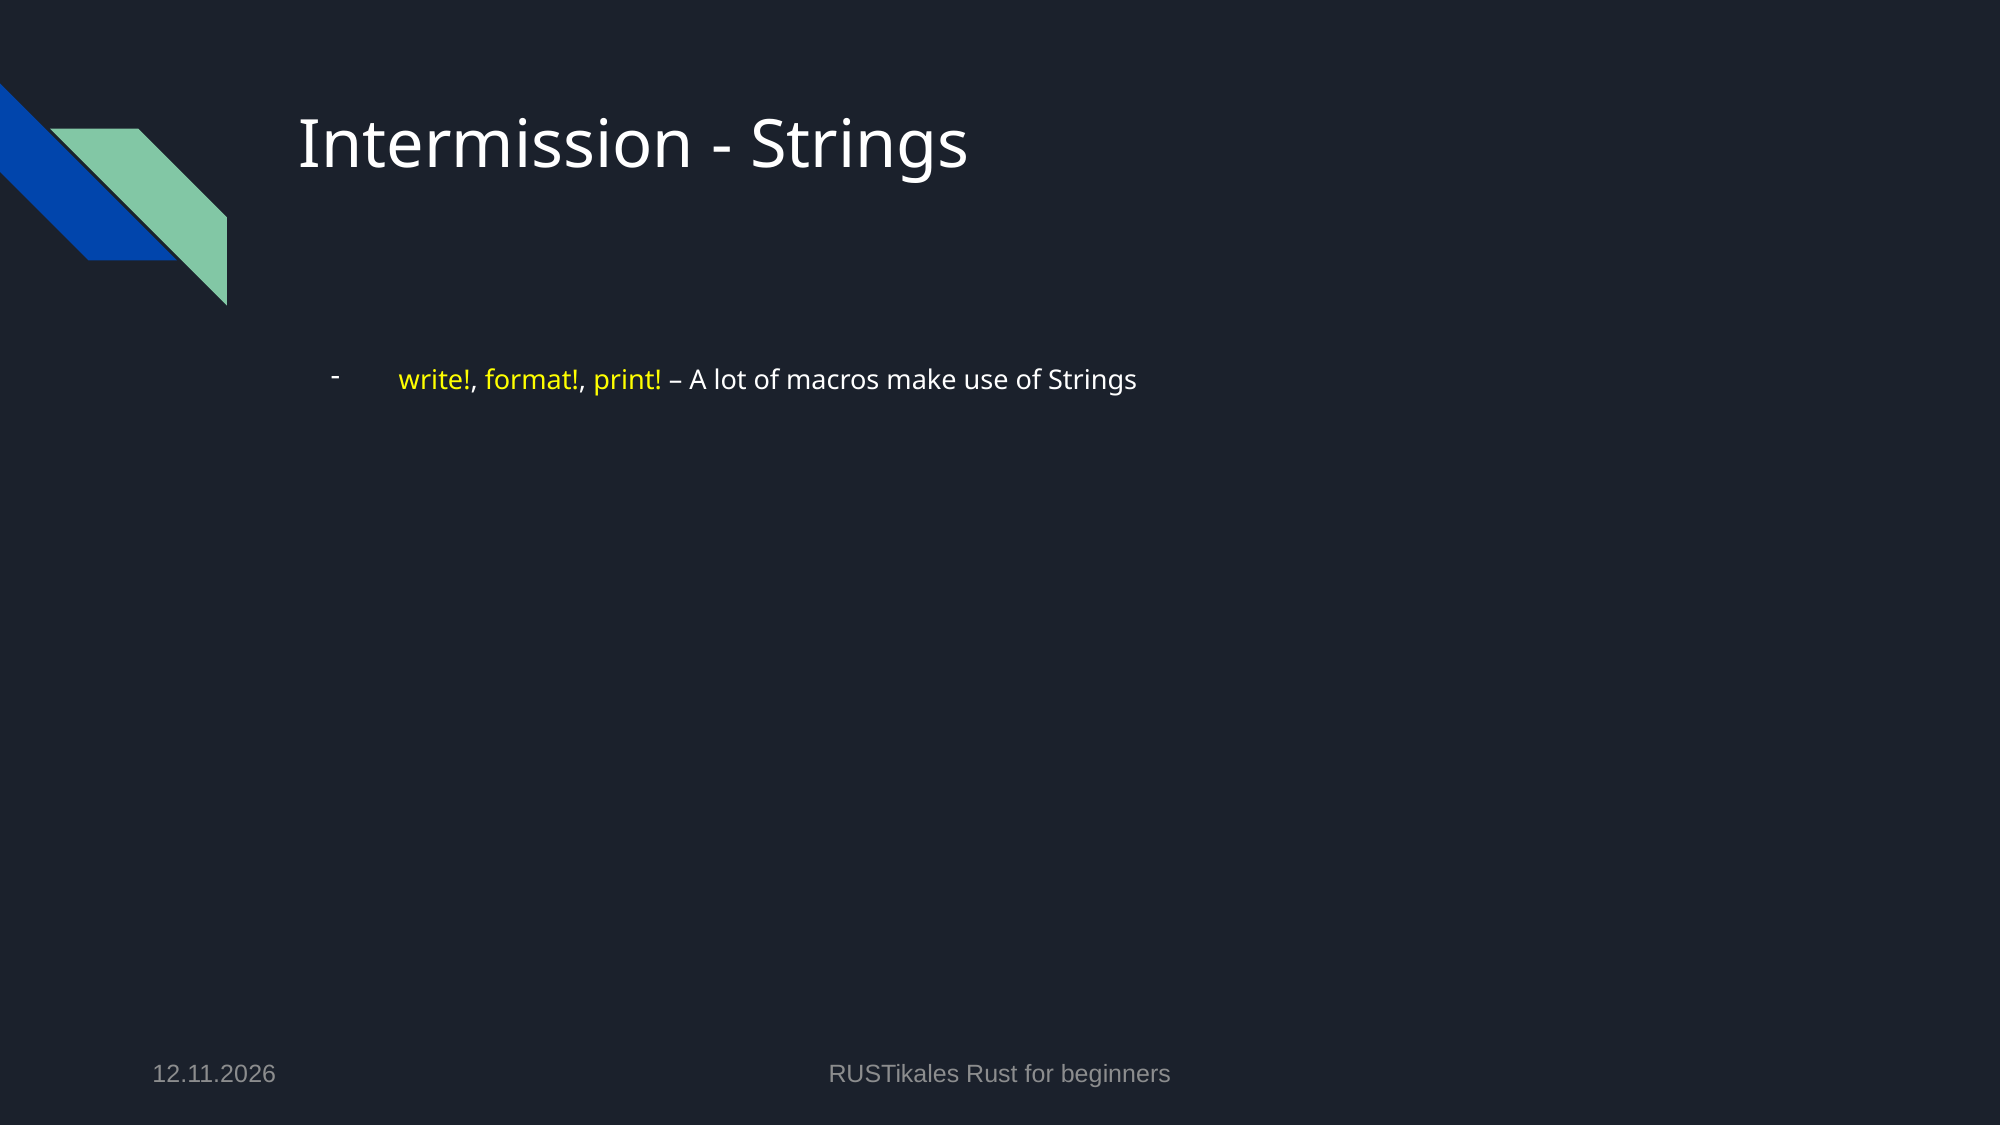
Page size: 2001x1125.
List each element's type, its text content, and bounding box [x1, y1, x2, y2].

list write!, format!, print! – A lot of macros make use of Strings [283, 342, 1824, 980]
title Intermission - Strings [283, 86, 1824, 287]
footer RUSTikales Rust for beginners [662, 1042, 1338, 1103]
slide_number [137, 1042, 588, 1103]
